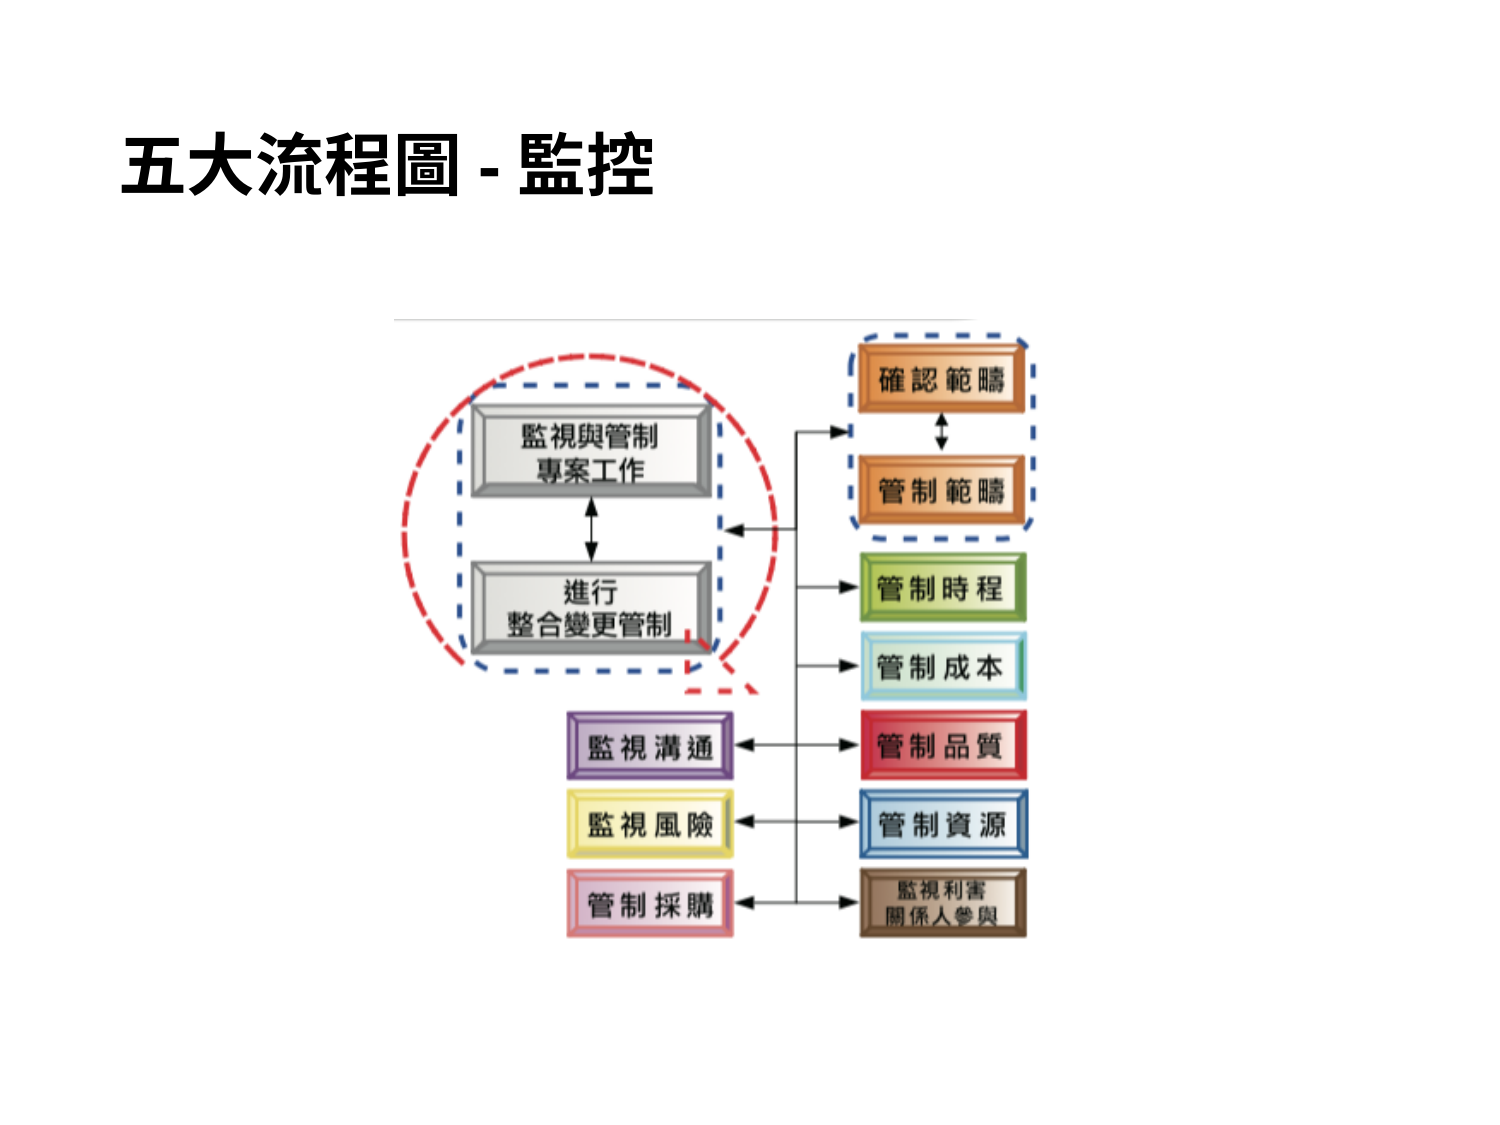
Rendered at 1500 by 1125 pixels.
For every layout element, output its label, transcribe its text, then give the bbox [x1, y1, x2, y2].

title 五大流程圖-監控 [103, 59, 1397, 278]
picture [394, 318, 1106, 949]
